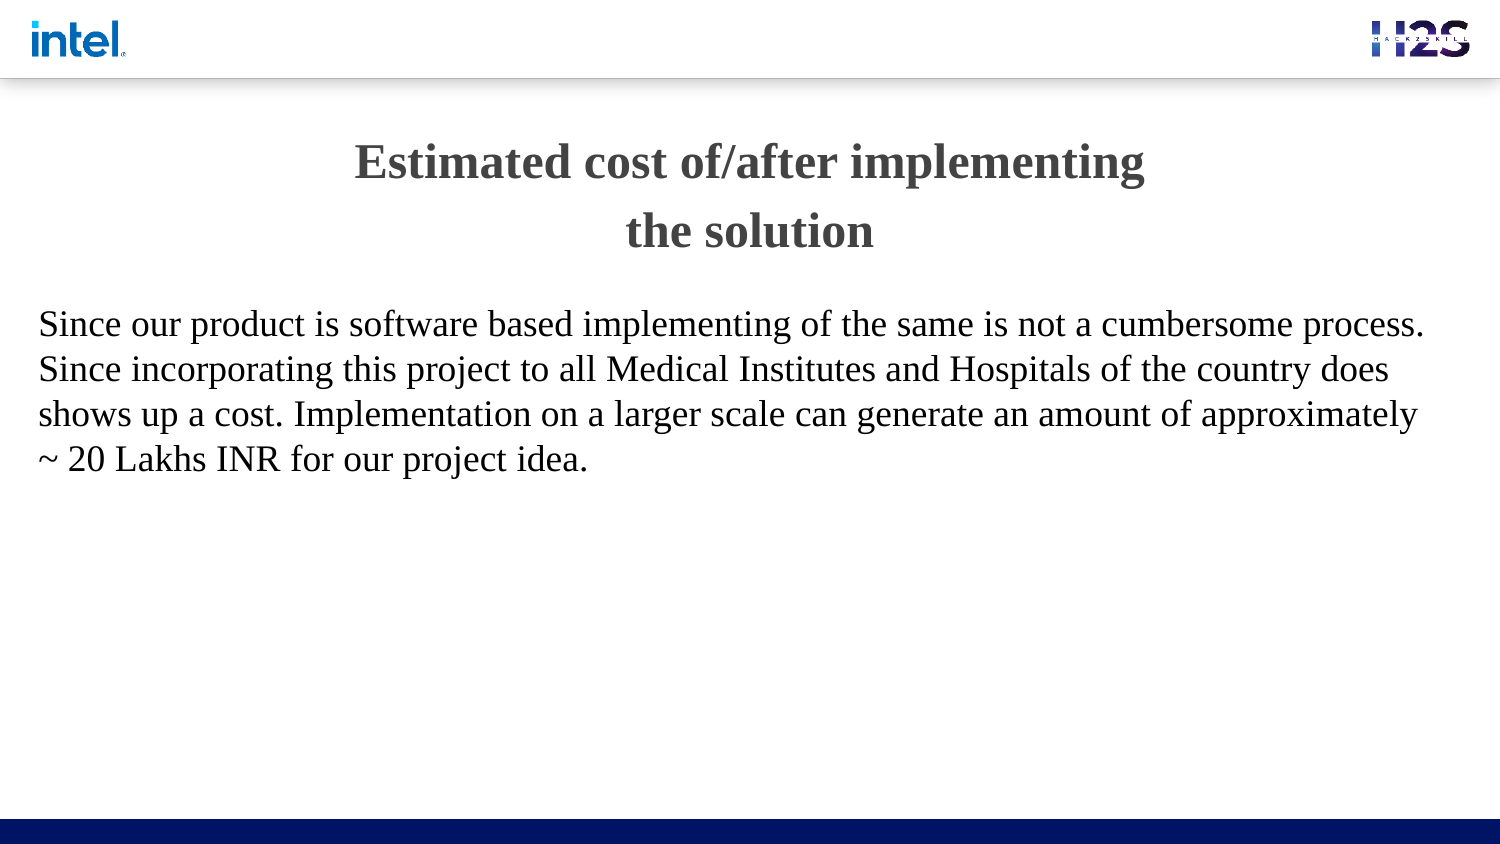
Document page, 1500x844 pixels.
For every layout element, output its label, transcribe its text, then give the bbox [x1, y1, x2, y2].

text_box Estimated cost of/after implementing the solution [326, 113, 1174, 225]
text_box Since our product is software based implementing of the same is not a cumbersome process. Since incorporating this project to all Medical Institutes and Hospitals of the country does shows up a cost. Implementation on a larger scale can generate an amount of approximately ~ 20 Lakhs INR for our project idea. [23, 292, 1479, 487]
picture [0, 809, 1500, 844]
picture [0, 0, 1500, 105]
